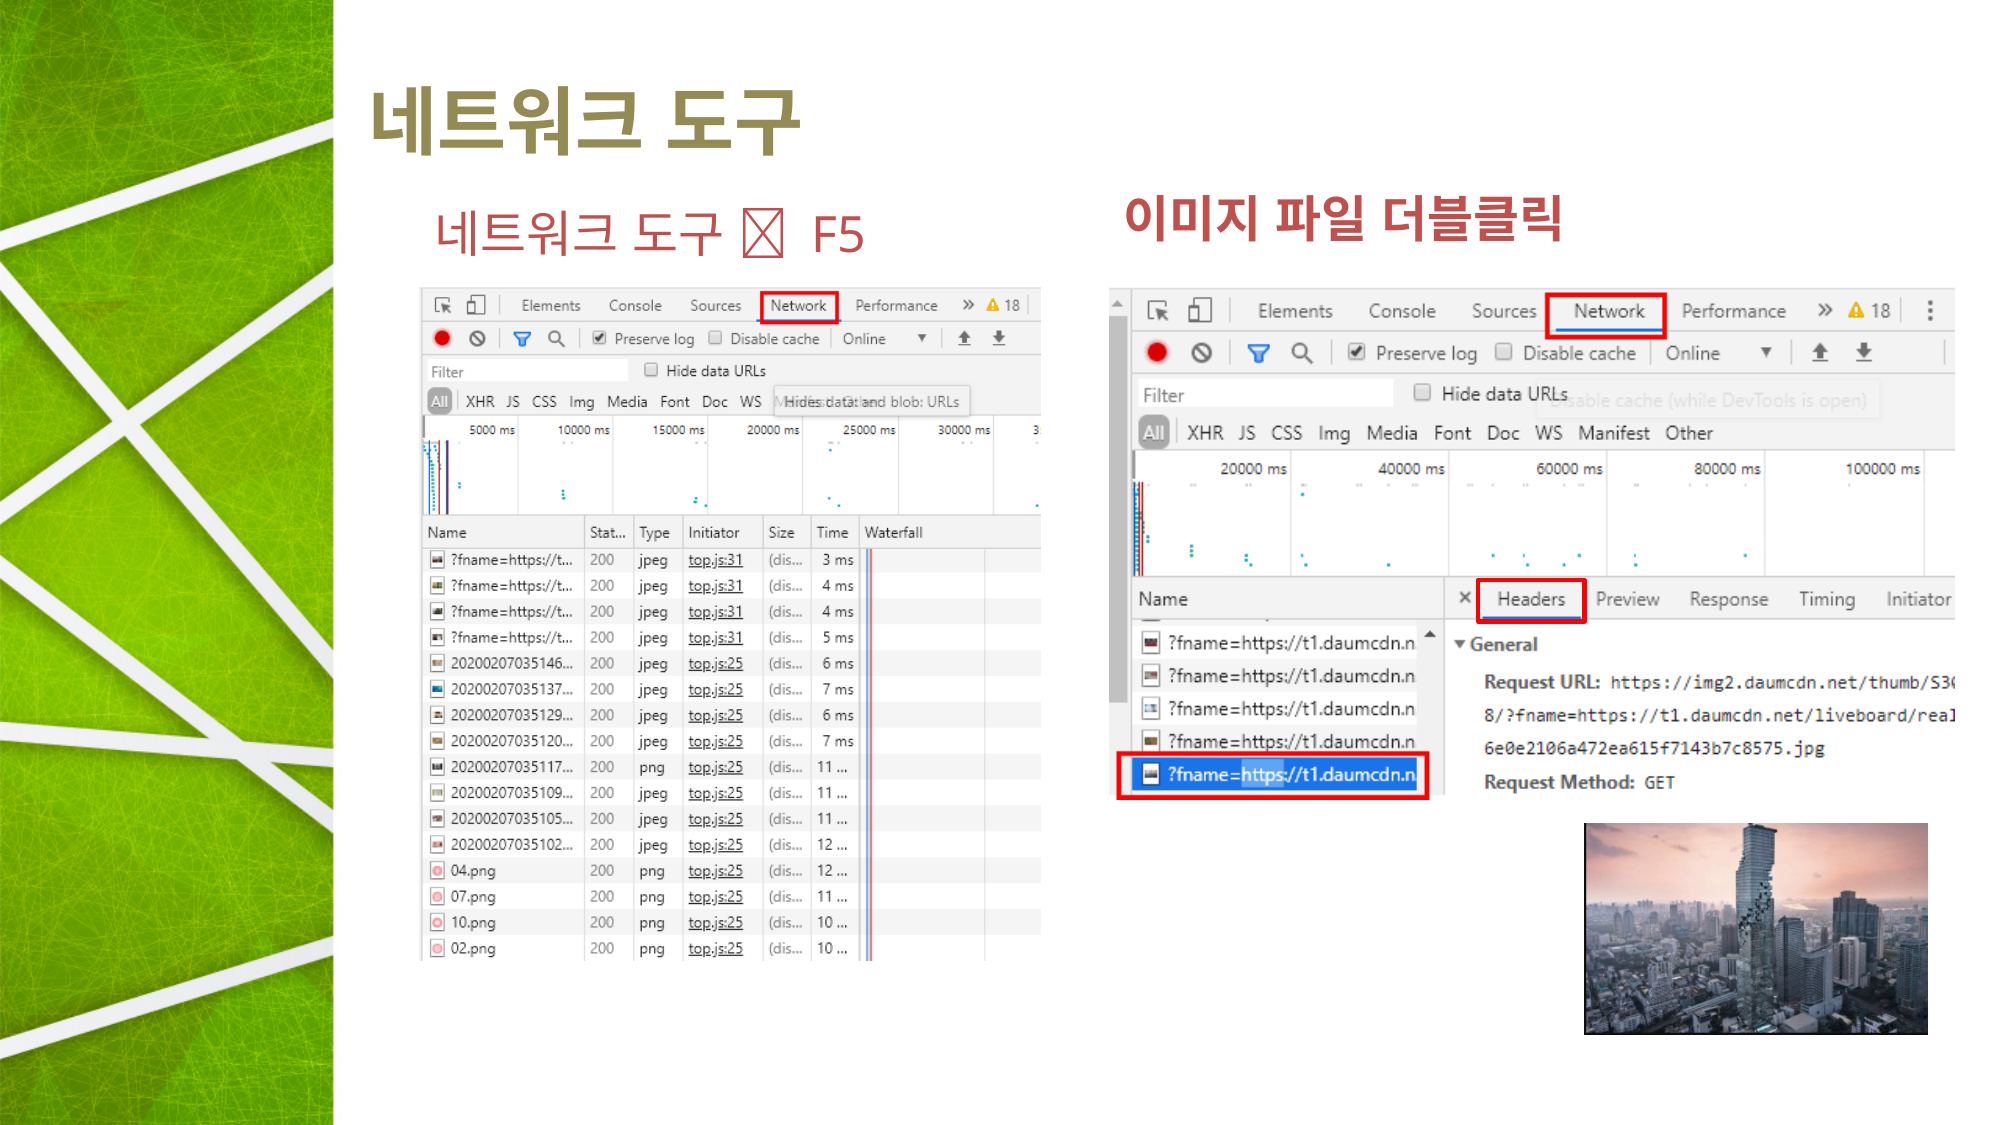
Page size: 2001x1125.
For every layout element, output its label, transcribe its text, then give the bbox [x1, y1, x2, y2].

list 이미지 파일 더블클릭 [1109, 166, 1715, 268]
list 네트워크 도구  F5 [419, 166, 893, 268]
title 네트워크 도구 [354, 0, 2000, 194]
picture [0, 0, 2001, 1125]
